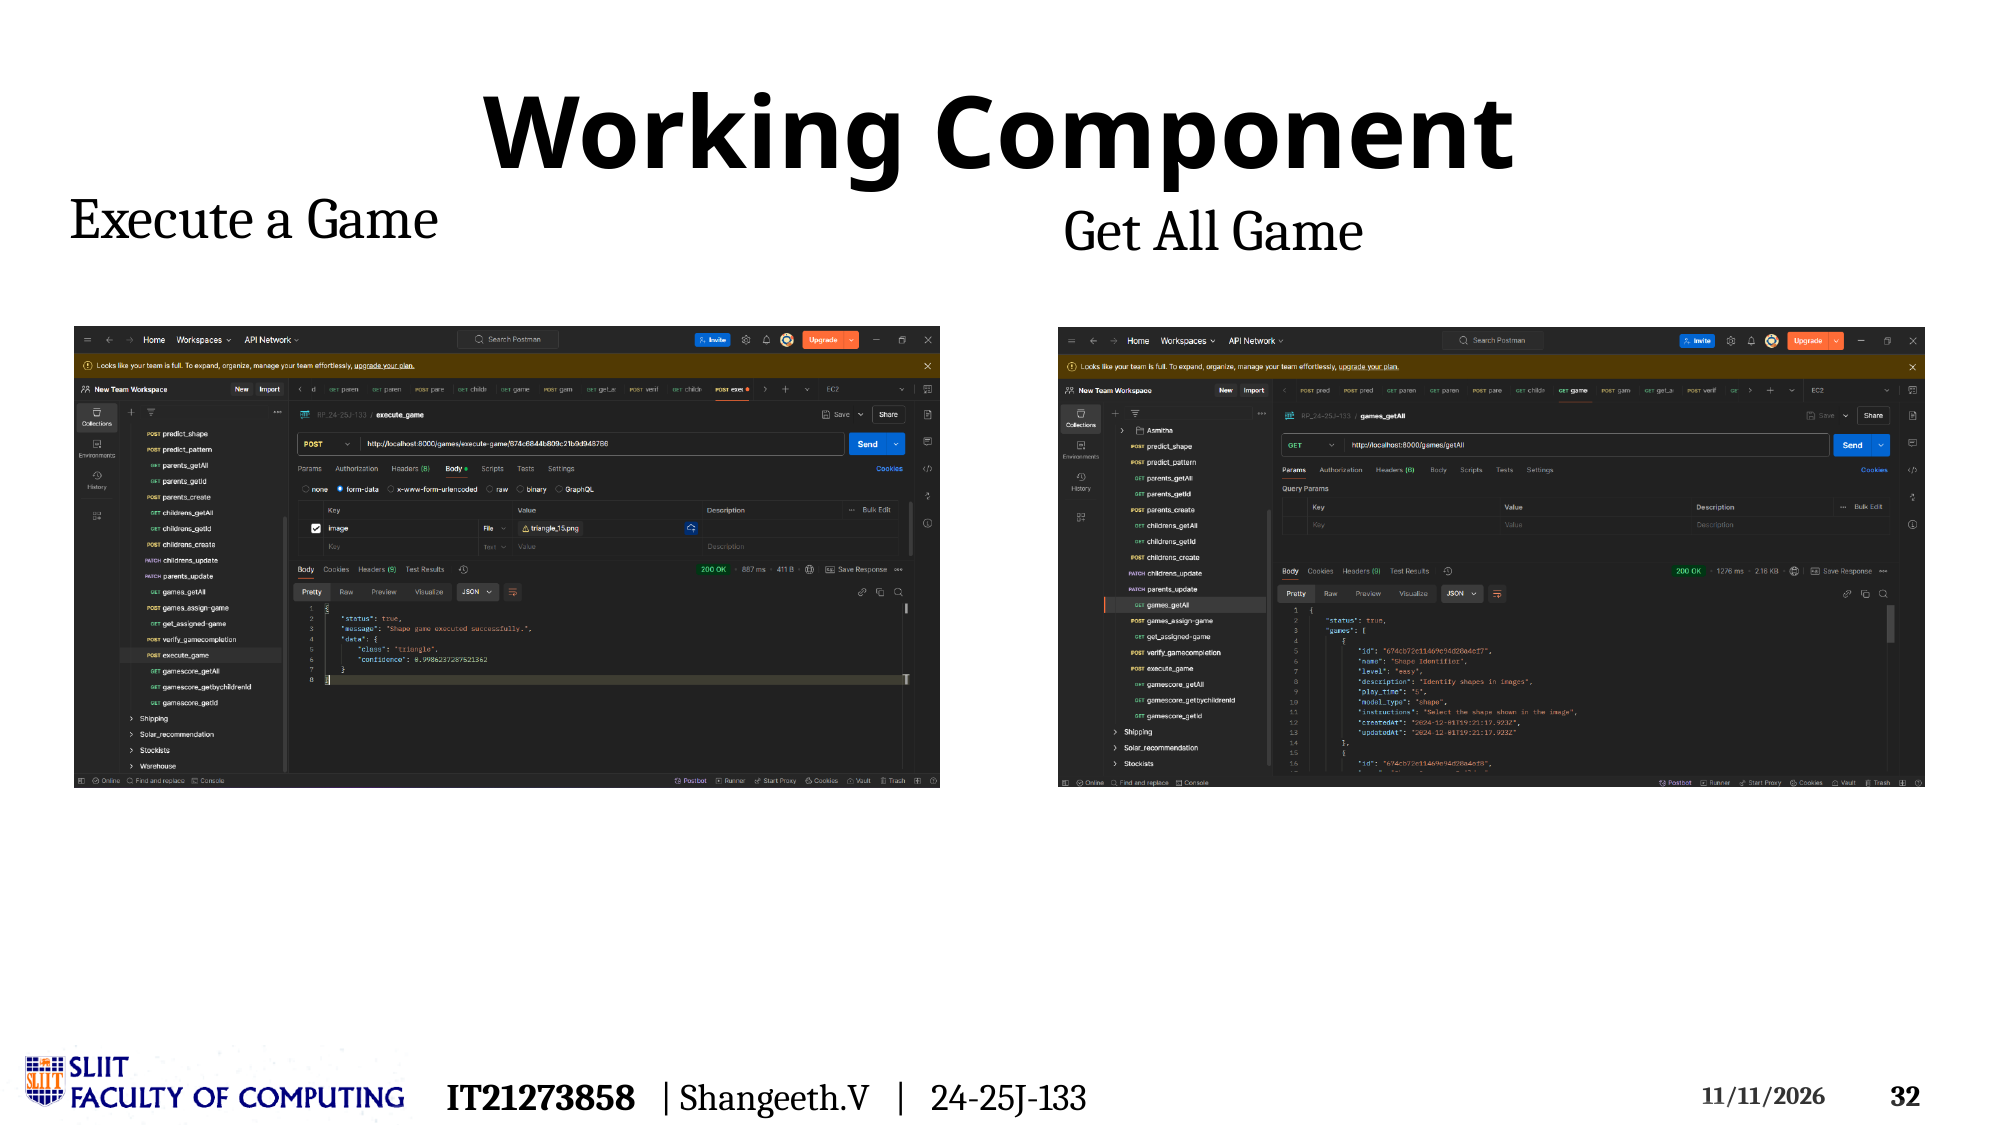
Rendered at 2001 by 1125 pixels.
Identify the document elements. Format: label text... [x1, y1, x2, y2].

title Working Component [99, 44, 1900, 197]
text_box Get All Game [1050, 184, 1935, 270]
text_box Execute a Game [55, 172, 940, 258]
picture [74, 326, 940, 788]
list Gannt Chart [162, 1107, 413, 1118]
picture [0, 1045, 413, 1124]
text_box IT21273858 | Shangeeth.V | 24-25J-133 [430, 1063, 1552, 1125]
picture [1058, 327, 1925, 787]
